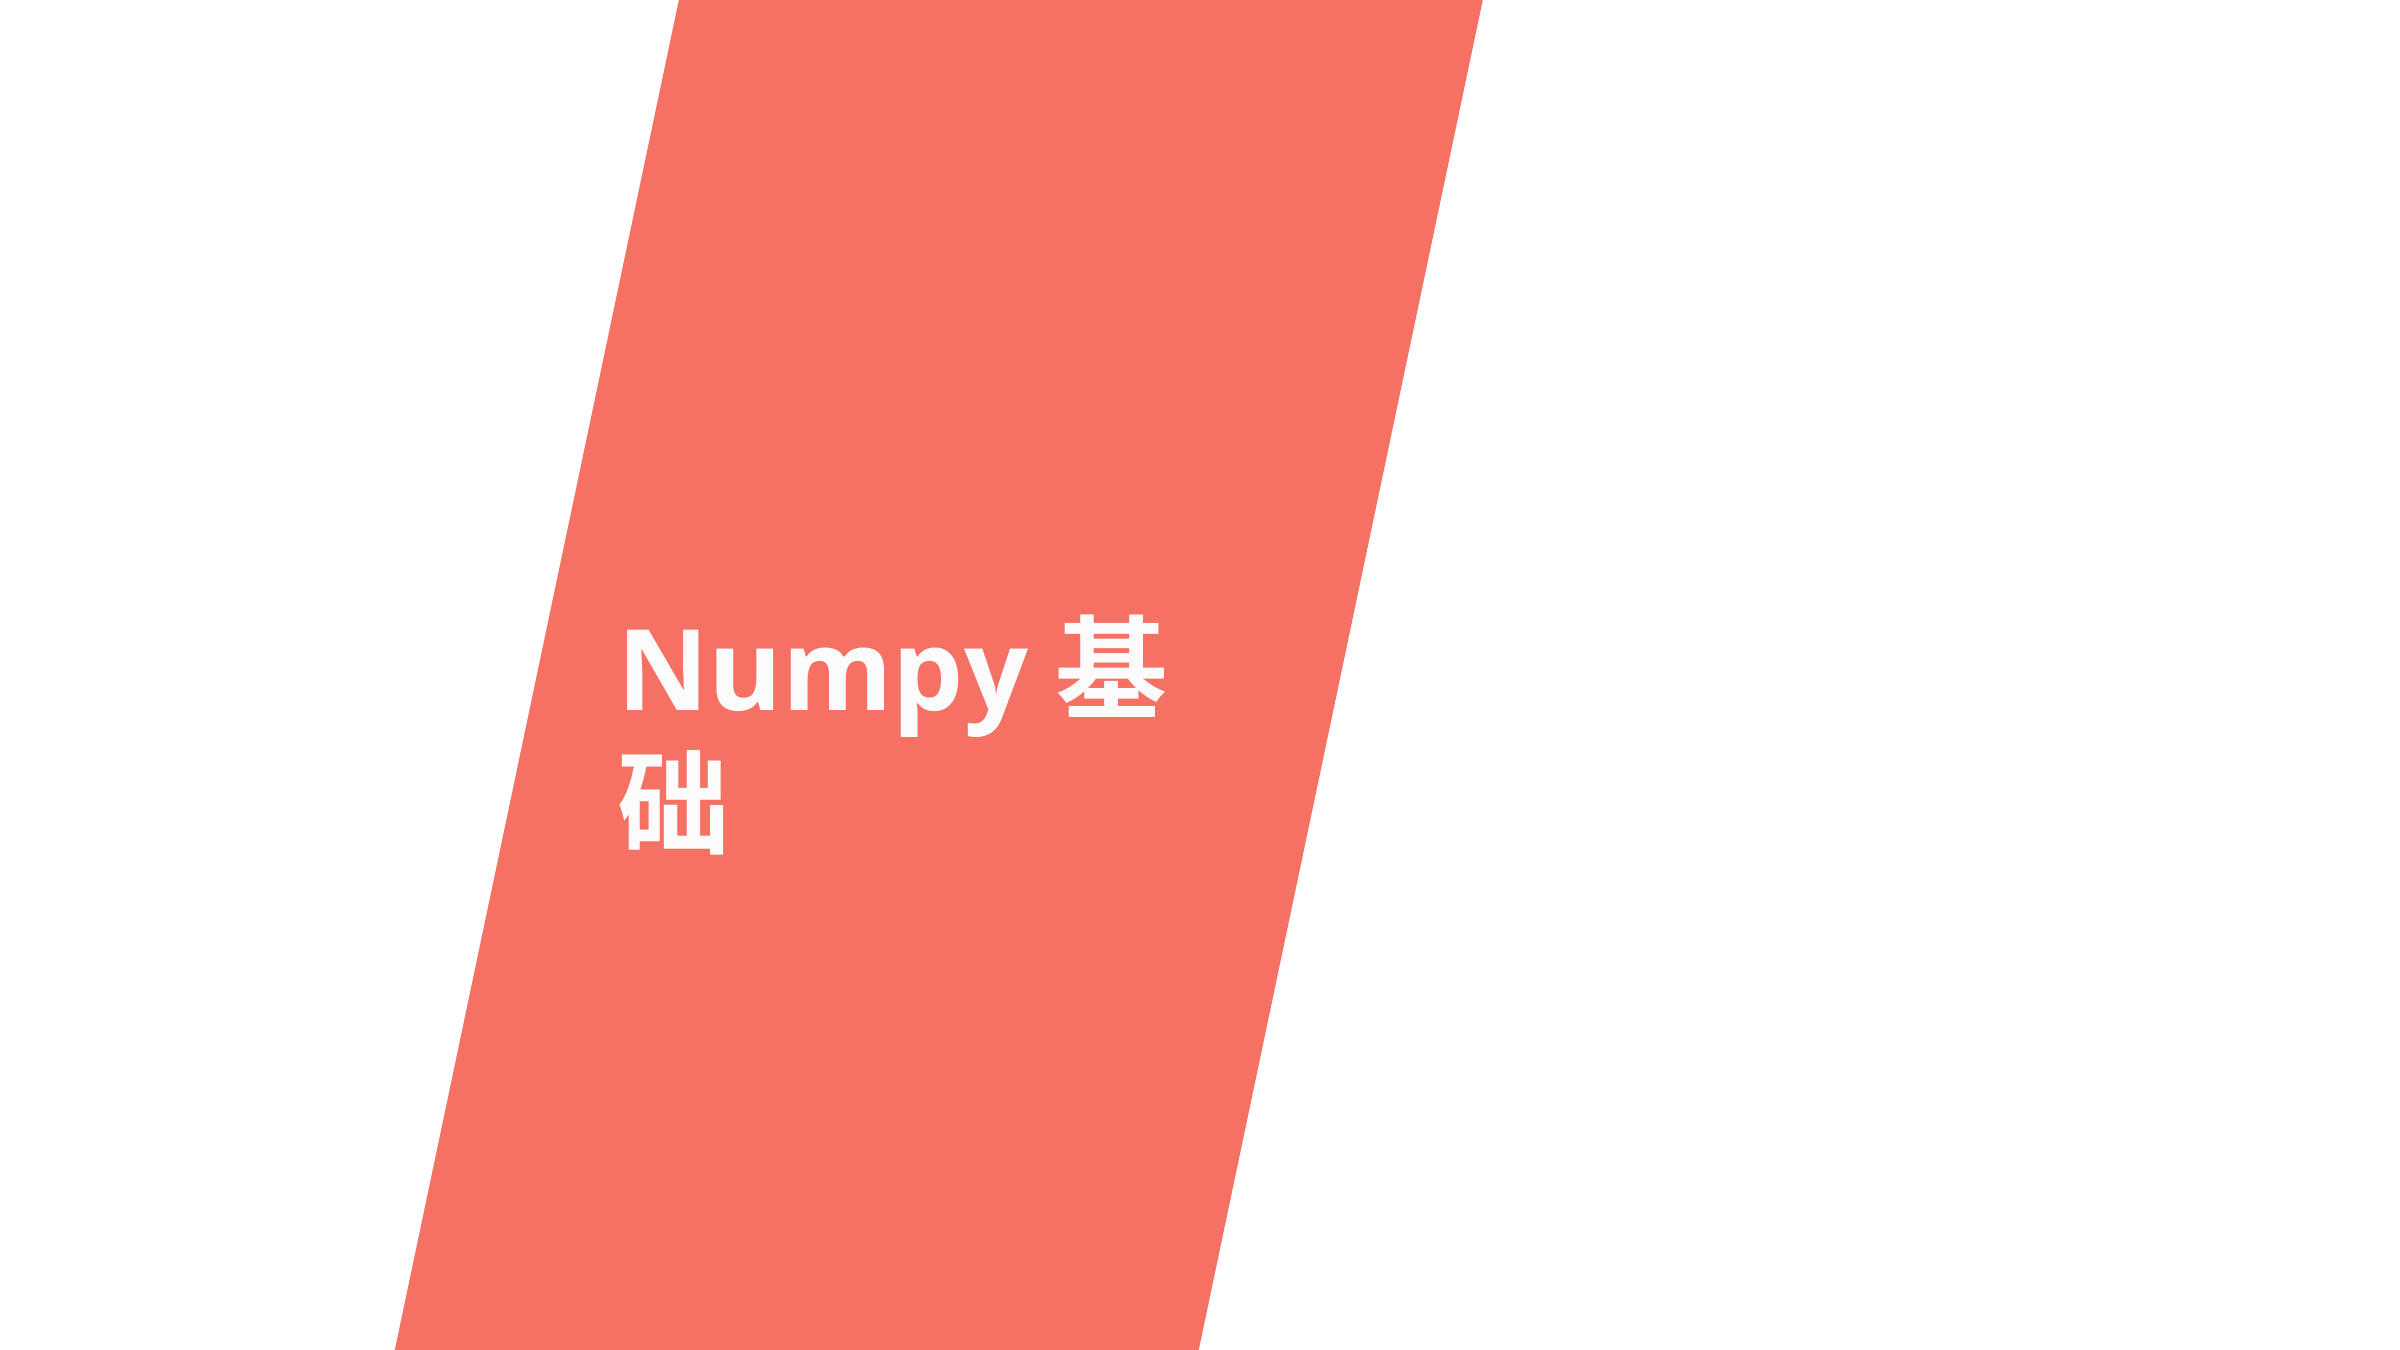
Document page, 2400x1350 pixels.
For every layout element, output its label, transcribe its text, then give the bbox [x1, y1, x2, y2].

text_box [394, 0, 1483, 1350]
title Numpy基础 [615, 595, 1263, 868]
